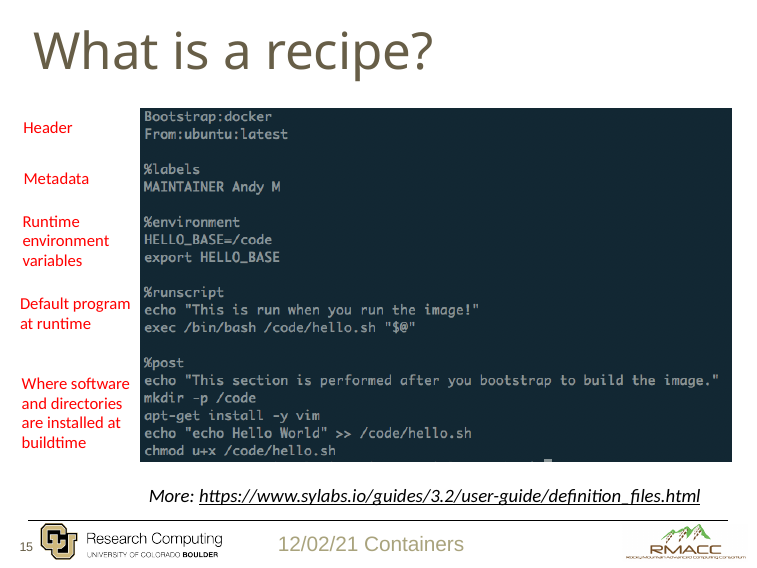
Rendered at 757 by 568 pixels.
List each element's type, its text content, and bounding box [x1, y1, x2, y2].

text_box Default program at runtime [5, 285, 135, 341]
text_box Runtime environment variables [7, 202, 135, 278]
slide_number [275, 530, 474, 556]
picture [40, 523, 222, 560]
picture [140, 108, 732, 463]
text_box Metadata [8, 160, 105, 195]
text_box More: https://www.sylabs.io/guides/3.2/user-guide/definition_files.html [134, 476, 729, 514]
slide_number 15 [15, 539, 35, 562]
text_box Header [8, 109, 88, 145]
text_box Where software and directories are installed at buildtime [6, 365, 135, 460]
picture [622, 524, 748, 563]
title What is a recipe? [33, 18, 647, 81]
